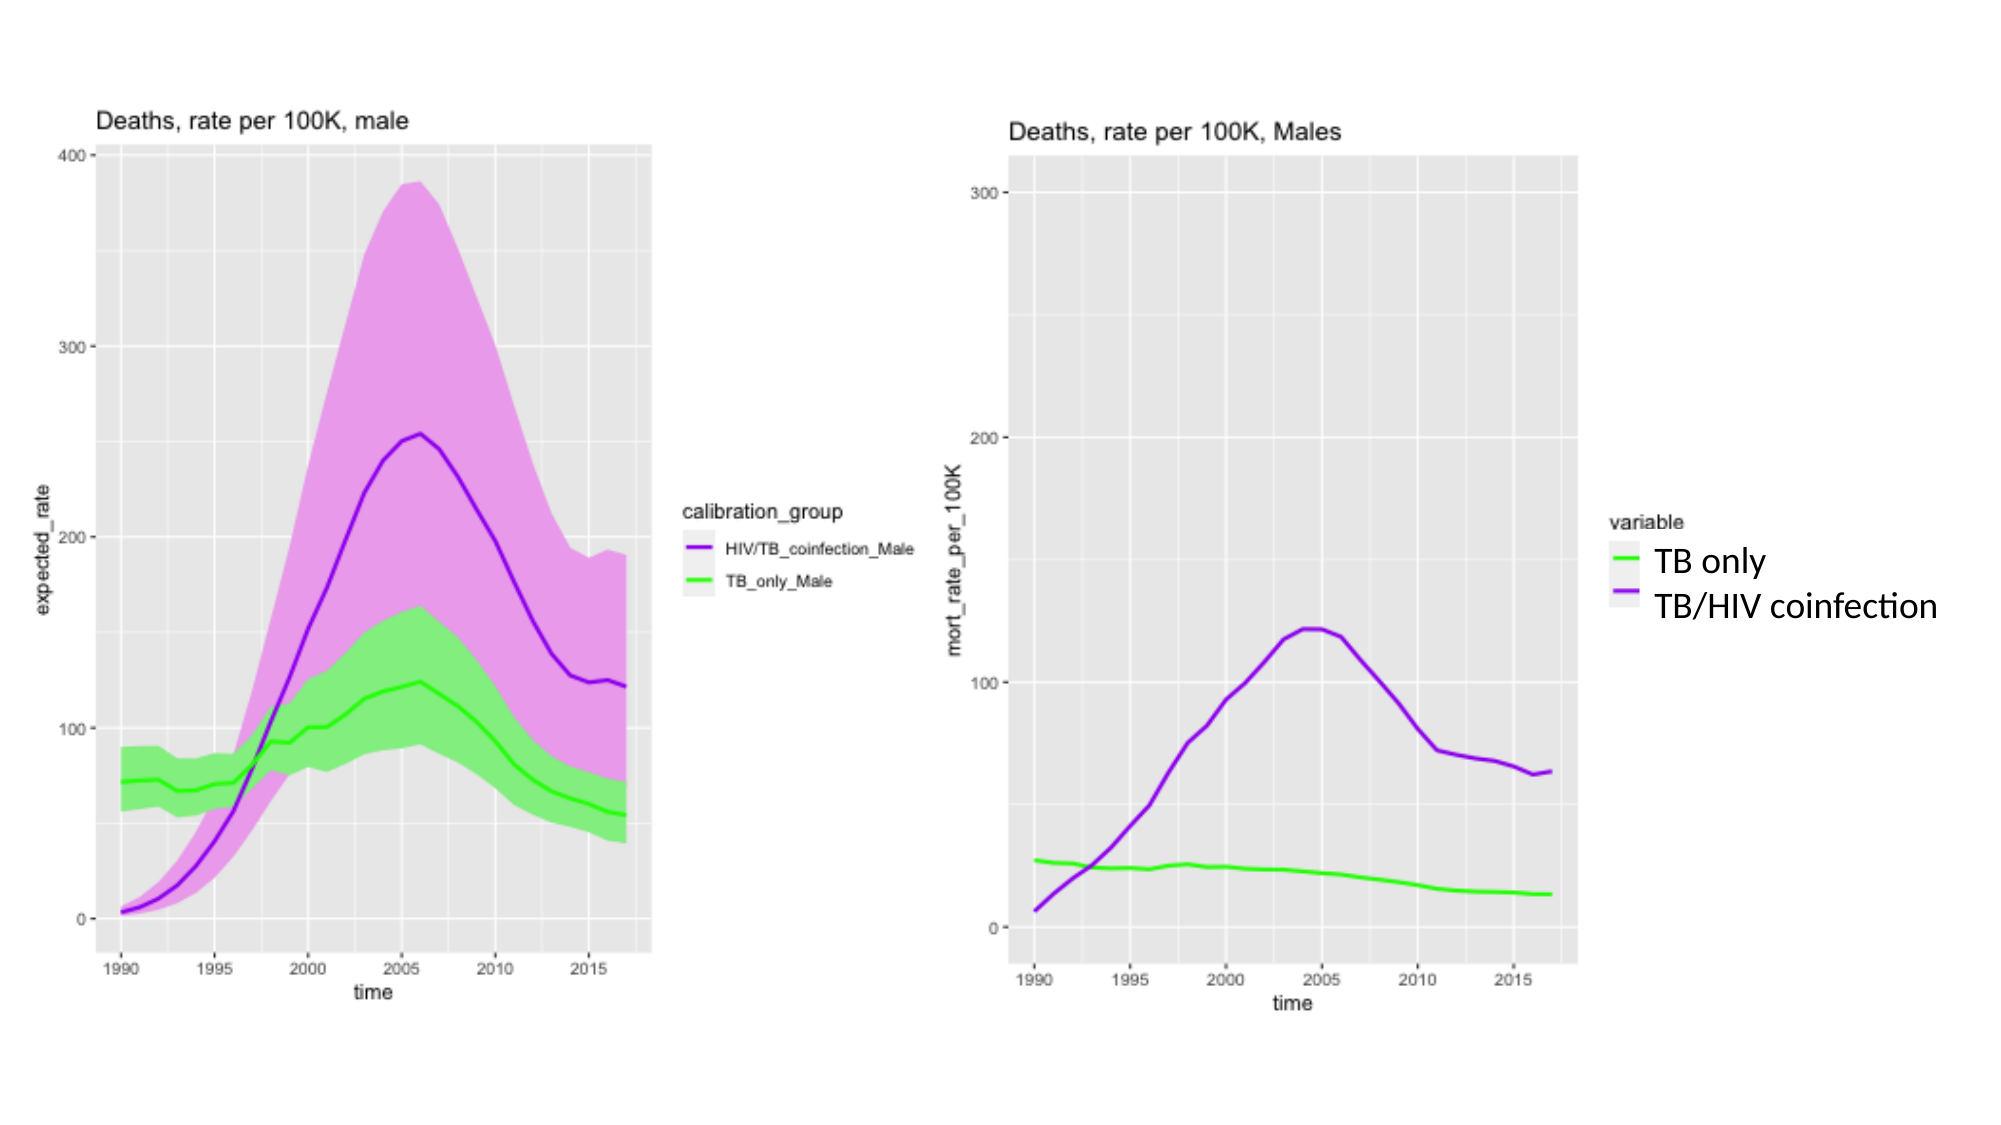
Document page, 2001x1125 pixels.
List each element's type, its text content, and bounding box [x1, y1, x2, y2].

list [935, 112, 1868, 1024]
text_box TB only TB/HIV coinfection [1868, 528, 1975, 634]
picture [24, 101, 936, 1013]
